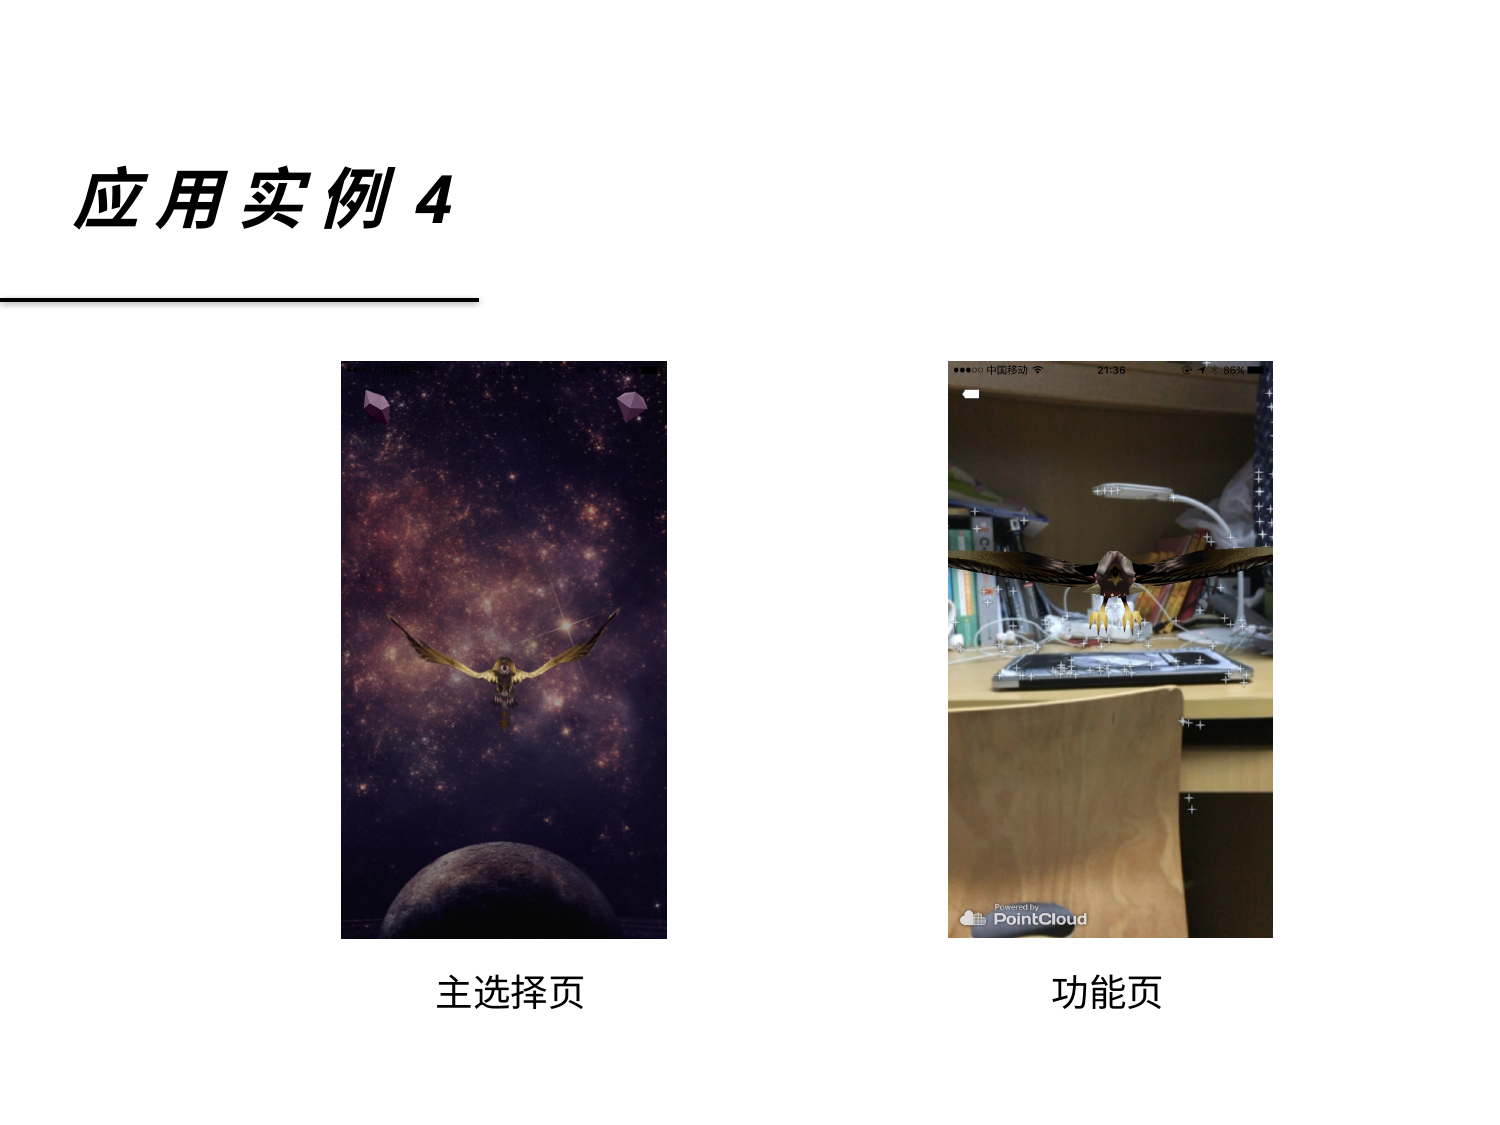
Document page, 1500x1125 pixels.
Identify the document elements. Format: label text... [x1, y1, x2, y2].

text_box 功能页 [996, 961, 1220, 1021]
text_box 应 用 实 例 4 [57, 149, 583, 245]
picture [341, 361, 667, 940]
text_box 主选择页 [399, 961, 623, 1021]
picture [948, 361, 1273, 939]
